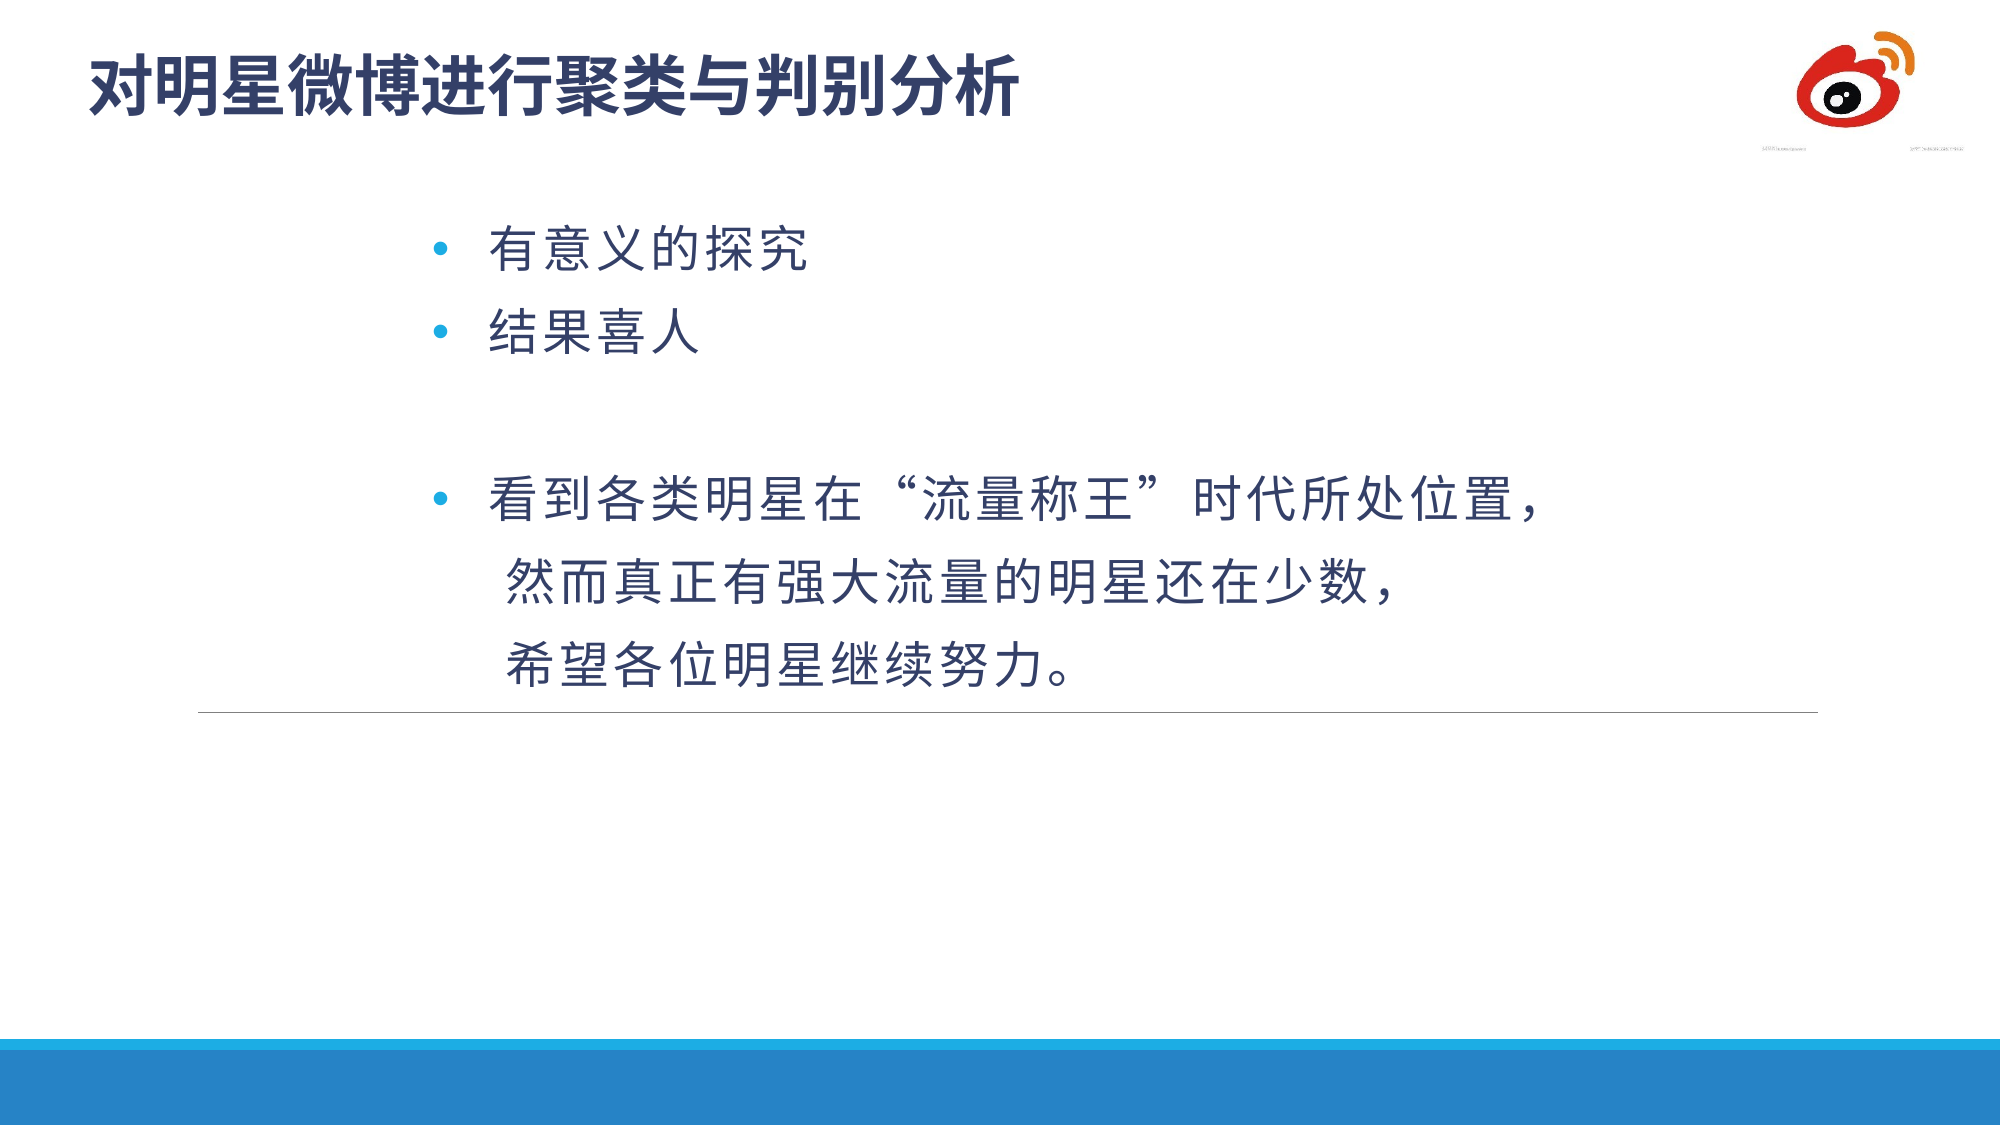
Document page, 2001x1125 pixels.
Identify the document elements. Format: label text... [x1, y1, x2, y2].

picture [1759, 9, 1966, 152]
text_box 对明星微博进行聚类与判别分析 [0, 0, 1125, 301]
subtitle 有意义的探究 结果喜人 看到各类明星在“流量称王”时代所处位置， 然而真正有强大流量的明星还在少数， 希望各位明星继续努力。 [416, 217, 2000, 849]
